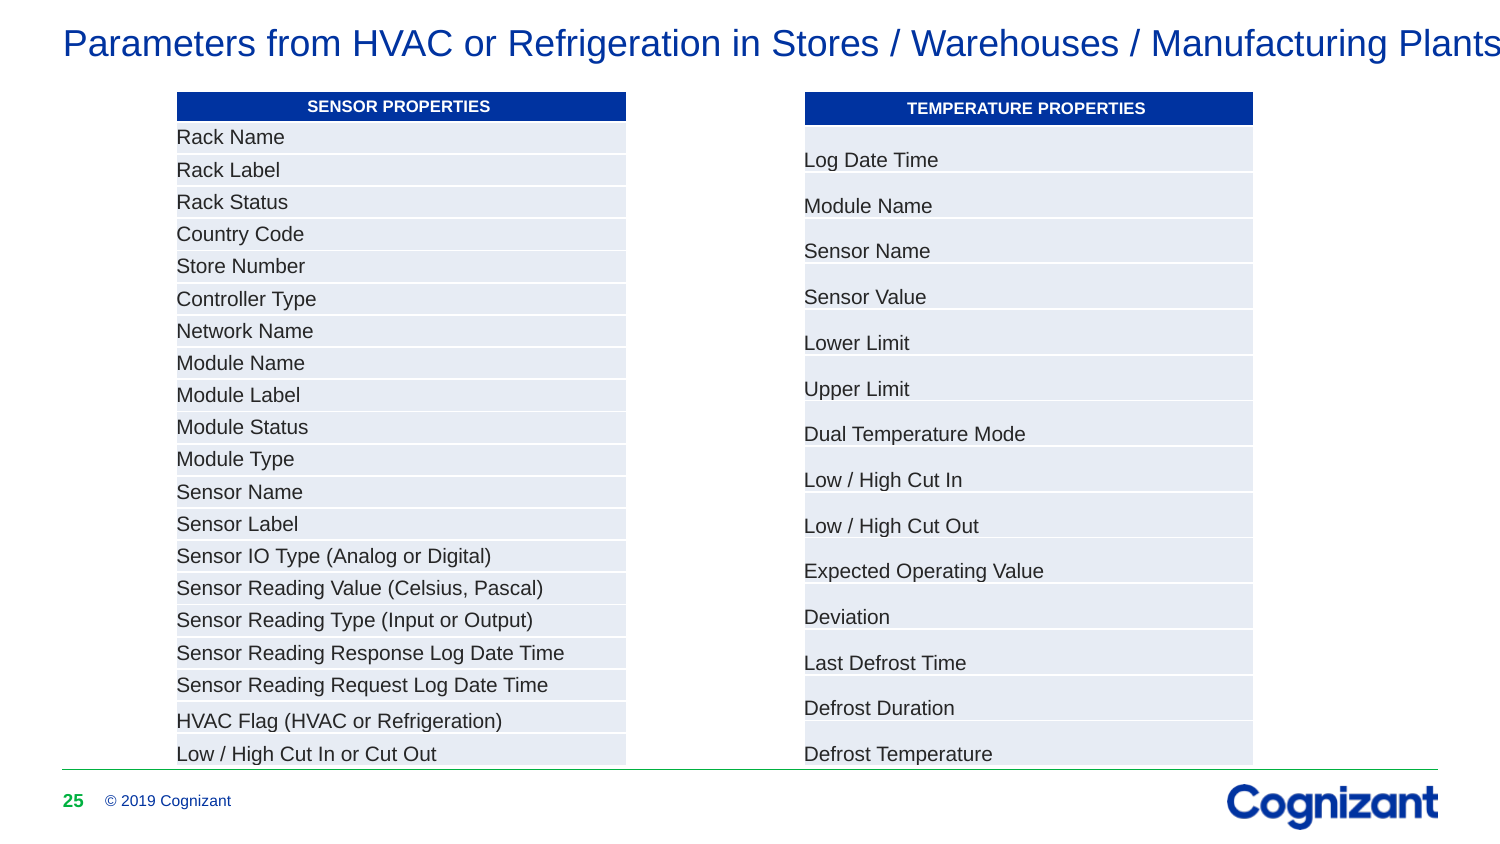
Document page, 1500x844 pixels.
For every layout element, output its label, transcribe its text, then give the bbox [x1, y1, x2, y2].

table_cell Defrost Duration [805, 676, 1253, 720]
picture [1227, 784, 1438, 830]
table_cell Module Name [177, 348, 626, 378]
table_cell Sensor Value [805, 264, 1253, 308]
table_cell Low / High Cut In [805, 447, 1253, 491]
table_cell Deviation [805, 584, 1253, 628]
table_cell Network Name [177, 316, 626, 346]
table_cell Module Status [177, 412, 626, 443]
table_cell Sensor Name [177, 477, 626, 507]
table_cell Controller Type [177, 284, 626, 314]
title Parameters from HVAC or Refrigeration in Stores / Warehouses / Manufacturing Plants [63, 24, 1500, 90]
table_cell Module Label [177, 380, 626, 411]
table_cell Sensor Name [805, 219, 1253, 262]
footer © 2019 Cognizant [105, 787, 855, 813]
table_cell Last Defrost Time [805, 630, 1253, 674]
slide_number 25 [63, 787, 101, 813]
table_cell Sensor Reading Value (Celsius, Pascal) [177, 573, 626, 604]
table_cell Low / High Cut In or Cut Out [177, 734, 626, 765]
table_header SENSOR PROPERTIES [177, 92, 626, 121]
table_cell Low / High Cut Out [805, 493, 1253, 537]
table_cell Sensor Reading Response Log Date Time [177, 638, 626, 668]
table_cell Module Type [177, 445, 626, 475]
table_cell HVAC Flag (HVAC or Refrigeration) [177, 702, 626, 732]
table_cell Expected Operating Value [805, 538, 1253, 582]
table_cell Module Name [805, 173, 1253, 217]
table_cell Dual Temperature Mode [805, 401, 1253, 445]
table_cell Defrost Temperature [805, 721, 1253, 765]
table_cell Log Date Time [805, 127, 1253, 171]
table_cell Rack Label [177, 155, 626, 185]
table_cell Rack Status [177, 187, 626, 217]
table_cell Sensor IO Type (Analog or Digital) [177, 541, 626, 571]
table_header TEMPERATURE PROPERTIES [805, 92, 1253, 125]
table_cell Country Code [177, 219, 626, 250]
table_cell Sensor Reading Request Log Date Time [177, 670, 626, 700]
table_cell Store Number [177, 251, 626, 282]
table_cell Sensor Label [177, 509, 626, 539]
table_cell Upper Limit [805, 356, 1253, 400]
table_cell Lower Limit [805, 310, 1253, 354]
table_cell Sensor Reading Type (Input or Output) [177, 605, 626, 636]
table_cell Rack Name [177, 123, 626, 153]
